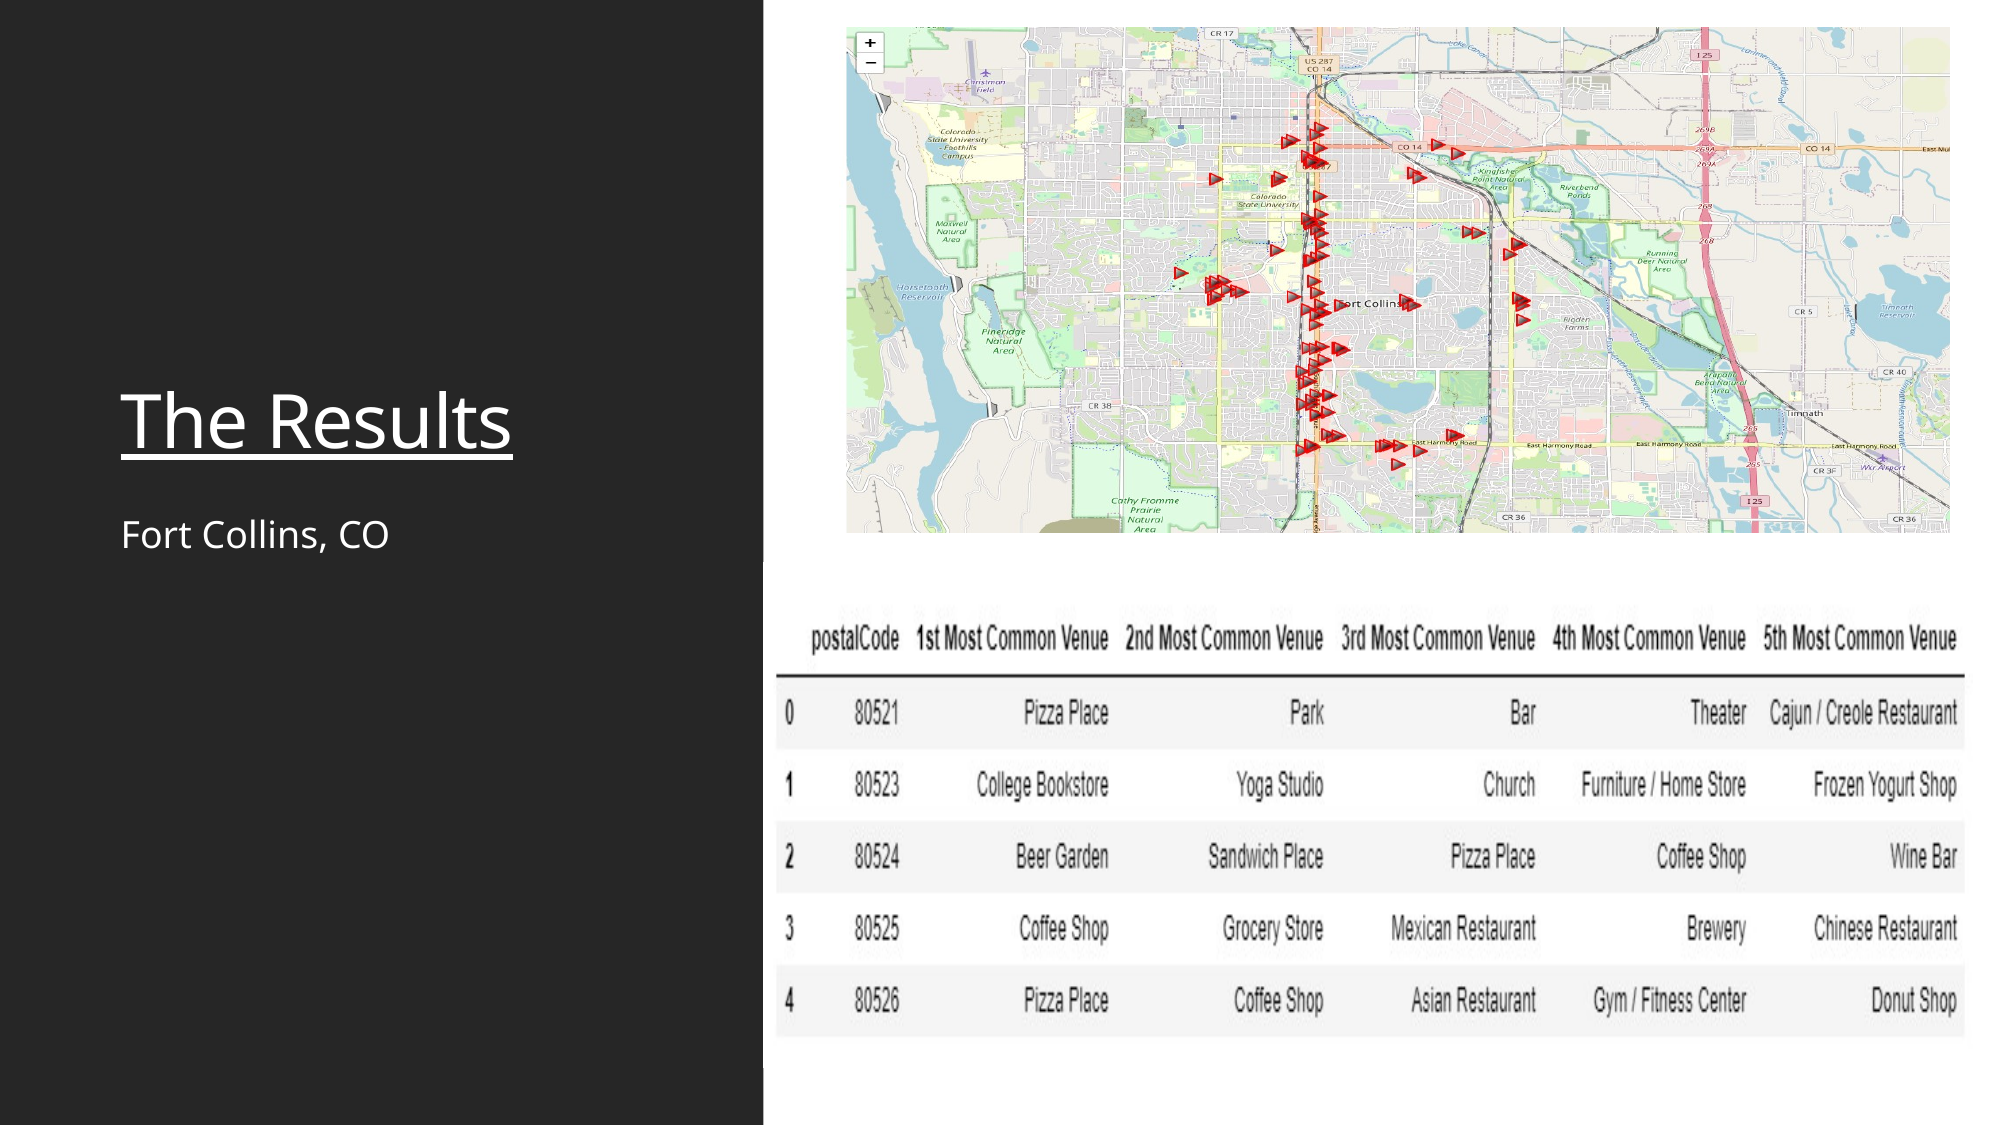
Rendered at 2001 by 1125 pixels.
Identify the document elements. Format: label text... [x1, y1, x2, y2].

picture [763, 561, 2000, 1069]
text_box Fort Collins, CO [105, 499, 683, 1002]
text_box The Results [105, 128, 683, 473]
picture [839, 27, 1951, 534]
